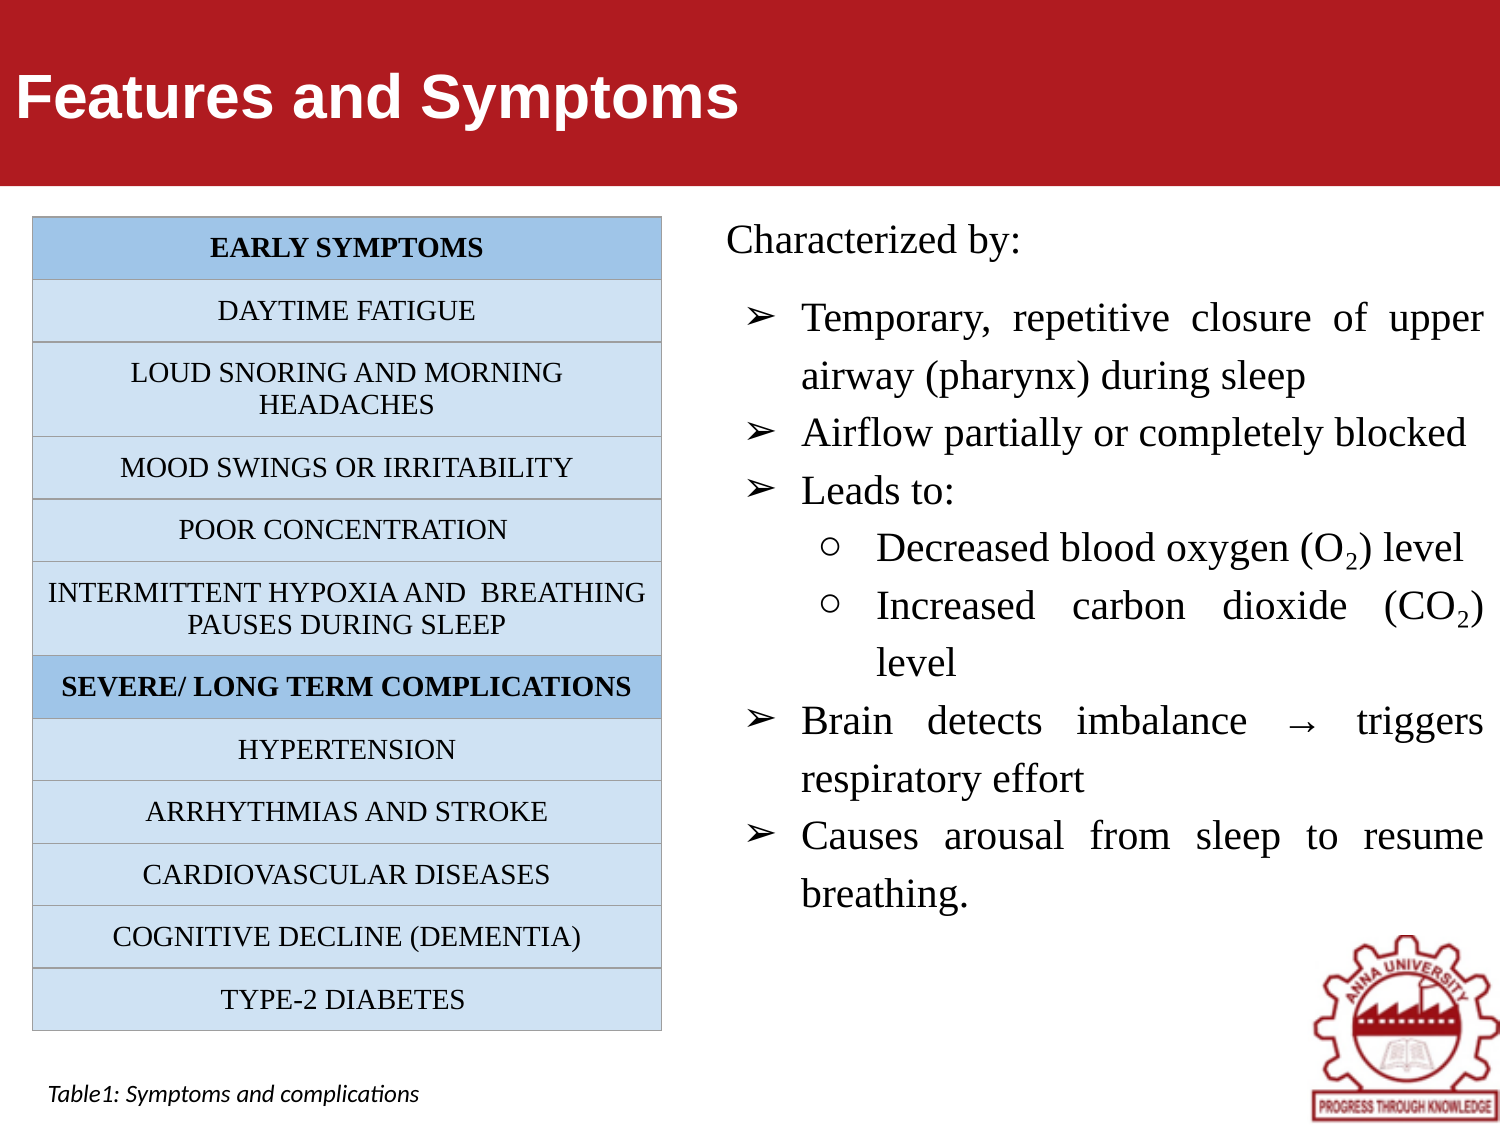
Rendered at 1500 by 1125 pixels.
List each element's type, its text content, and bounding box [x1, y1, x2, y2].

table_cell INTERMITTENT HYPOXIA AND BREATHING PAUSES DURING SLEEP [33, 562, 661, 655]
table_header EARLY SYMPTOMS [33, 218, 661, 279]
table_cell COGNITIVE DECLINE (DEMENTIA) [33, 906, 661, 967]
table_cell DAYTIME FATIGUE [33, 280, 661, 341]
table_cell MOOD SWINGS OR IRRITABILITY [33, 437, 661, 498]
table_cell ARRHYTHMIAS AND STROKE [33, 781, 661, 843]
table_cell SEVERE/ LONG TERM COMPLICATIONS [33, 656, 661, 718]
table_cell LOUD SNORING AND MORNING HEADACHES [33, 343, 661, 436]
table_cell CARDIOVASCULAR DISEASES [33, 844, 661, 905]
text_box Table1: Symptoms and complications [32, 1062, 777, 1113]
text_box Features and Symptoms [0, 0, 1500, 187]
table_cell TYPE-2 DIABETES [33, 969, 661, 1030]
list Characterized by: Temporary, repetitive closure of upper airway (pharynx) during sleep Airflow partially or completely blocked Leads to: Decreased blood oxygen (O₂) level Increased carbon dioxide (CO₂) level Brain detects imbalance → triggers respiratory effort Causes arousal from sleep to resume breathing. [711, 196, 1500, 1125]
table_cell POOR CONCENTRATION [33, 500, 661, 561]
picture [1307, 935, 1500, 1125]
table_cell HYPERTENSION [33, 719, 661, 780]
